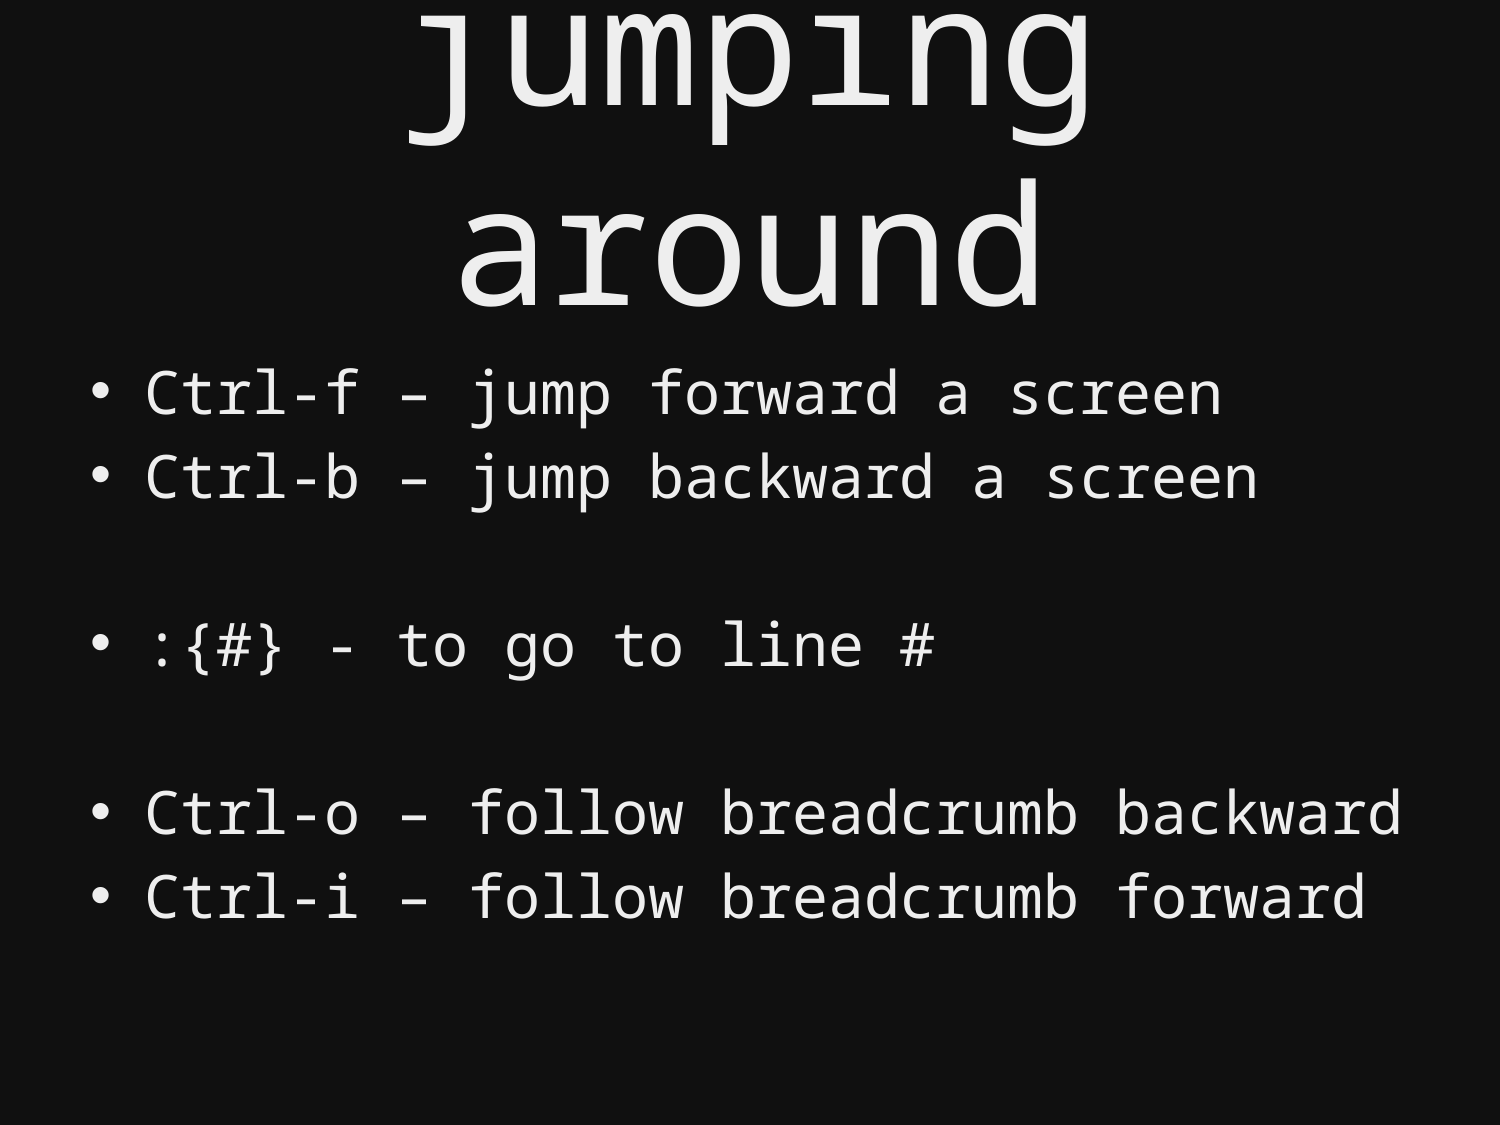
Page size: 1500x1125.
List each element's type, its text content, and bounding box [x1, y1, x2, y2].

list Ctrl-f – jump forward a screen Ctrl-b – jump backward a screen :{#} - to go to line # Ctrl-o – follow breadcrumb backward Ctrl-i – follow breadcrumb forward [75, 262, 1425, 1005]
title jumping around [75, 45, 1425, 233]
